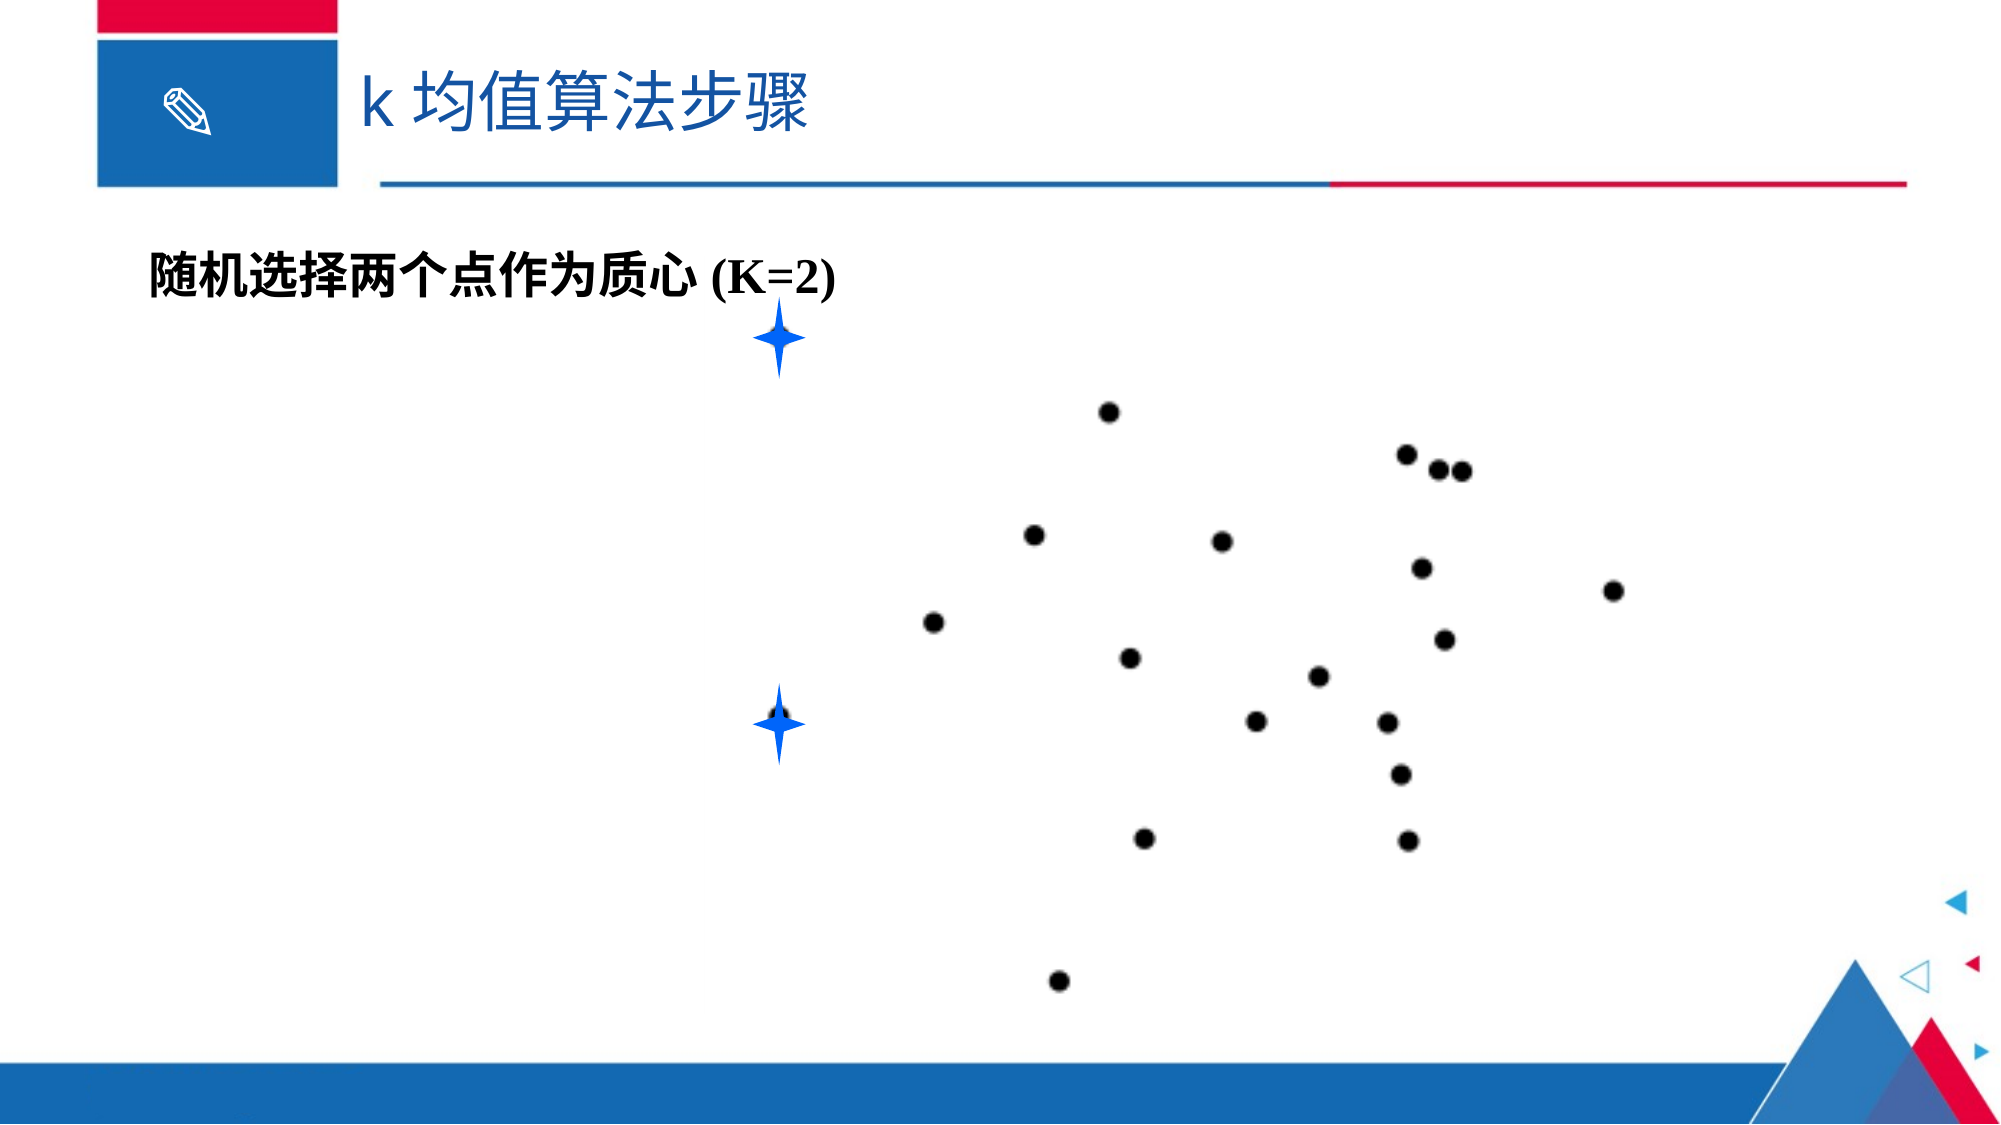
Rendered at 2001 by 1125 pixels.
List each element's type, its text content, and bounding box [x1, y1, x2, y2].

title k均值算法步骤 [344, 51, 1413, 159]
picture [0, 0, 2000, 1124]
text_box 随机选择两个点作为质心(K=2) [137, 232, 1263, 310]
